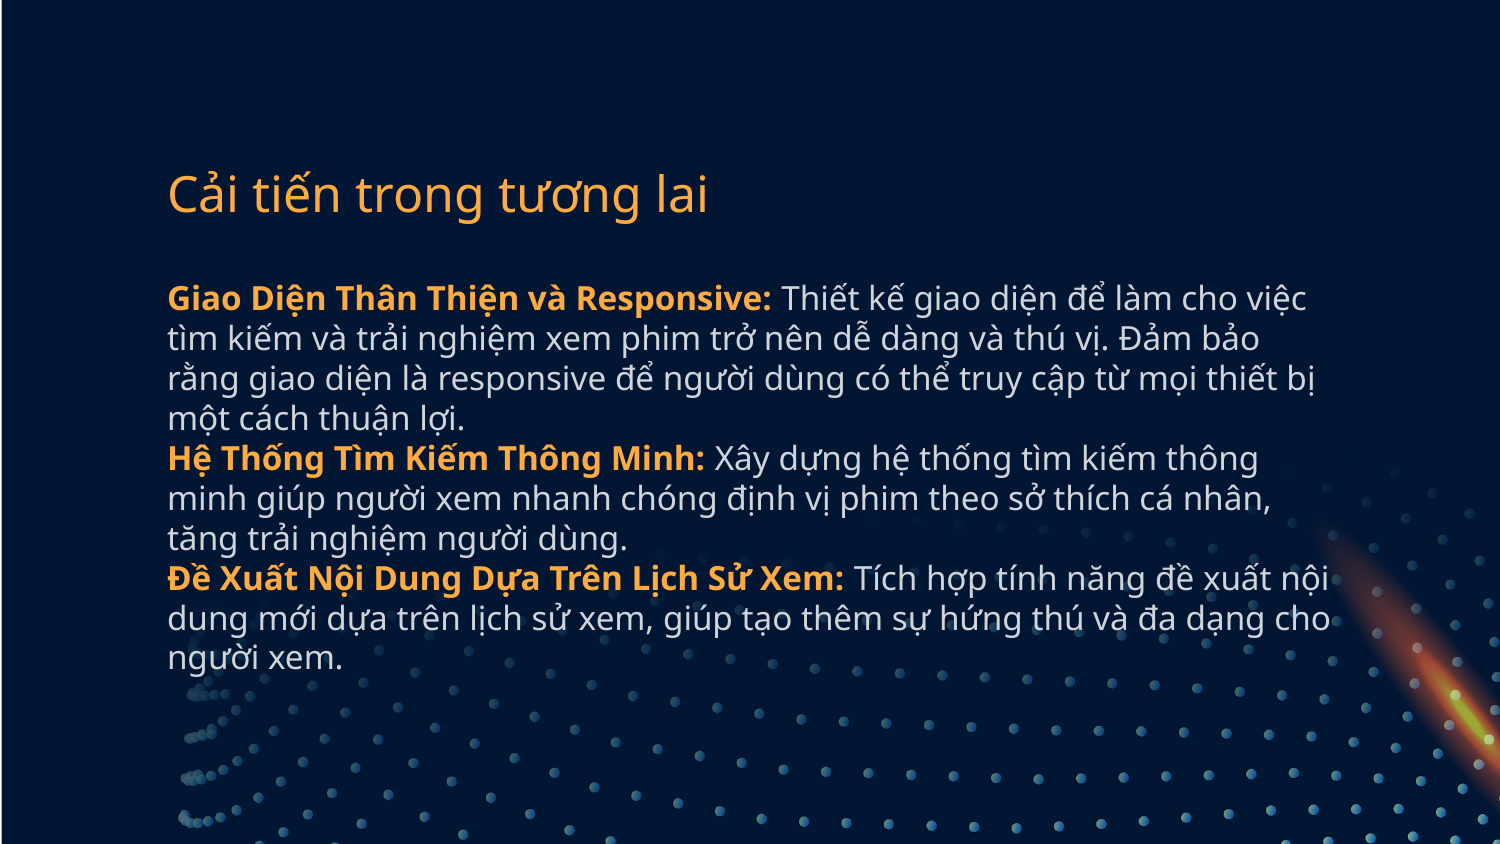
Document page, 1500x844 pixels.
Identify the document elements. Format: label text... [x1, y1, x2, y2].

title Giao Diện Thân Thiện và Responsive: Thiết kế giao diện để làm cho việc tìm kiếm và trải nghiệm xem phim trở nên dễ dàng và thú vị. Đảm bảo rằng giao diện là responsive để người dùng có thể truy cập từ mọi thiết bị một cách thuận lợi. Hệ Thống Tìm Kiếm Thông Minh: Xây dựng hệ thống tìm kiếm thông minh giúp người xem nhanh chóng định vị phim theo sở thích cá nhân, tăng trải nghiệm người dùng. Đề Xuất Nội Dung Dựa Trên Lịch Sử Xem: Tích hợp tính năng đề xuất nội dung mới dựa trên lịch sử xem, giúp tạo thêm sự hứng thú và đa dạng cho người xem. [152, 262, 1348, 582]
text_box Cải tiến trong tương lai [152, 147, 883, 235]
picture [0, 0, 1500, 844]
